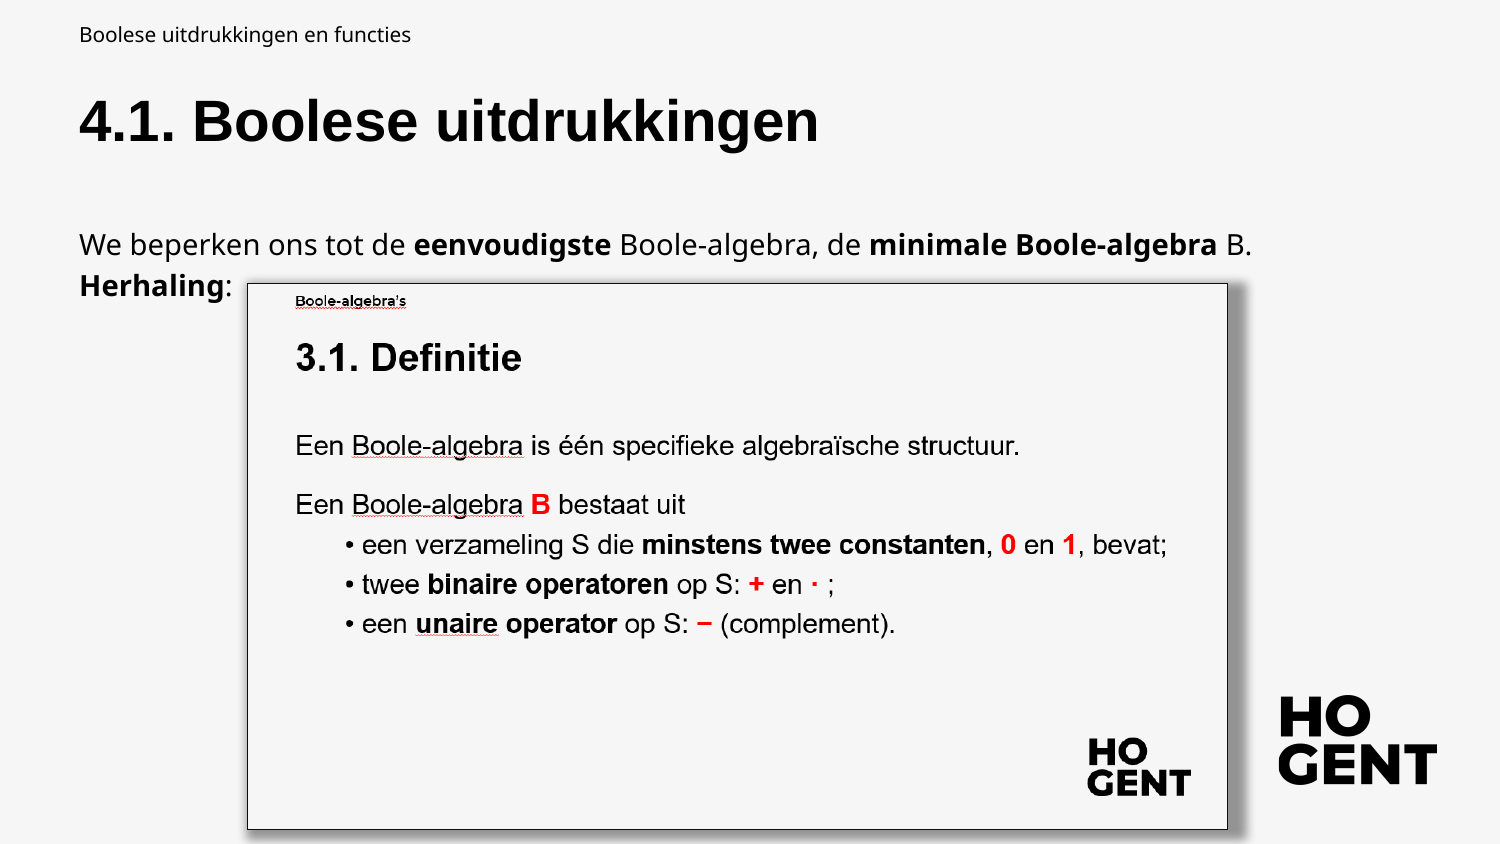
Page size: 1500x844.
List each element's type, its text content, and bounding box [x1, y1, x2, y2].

list Boolese uitdrukkingen en functies [64, 13, 740, 67]
picture [247, 283, 1228, 831]
text_box 4.1. Boolese uitdrukkingen [64, 75, 1340, 189]
text_box We beperken ons tot de eenvoudigste Boole-algebra, de minimale Boole-algebra B. Herhaling: [64, 218, 1479, 769]
